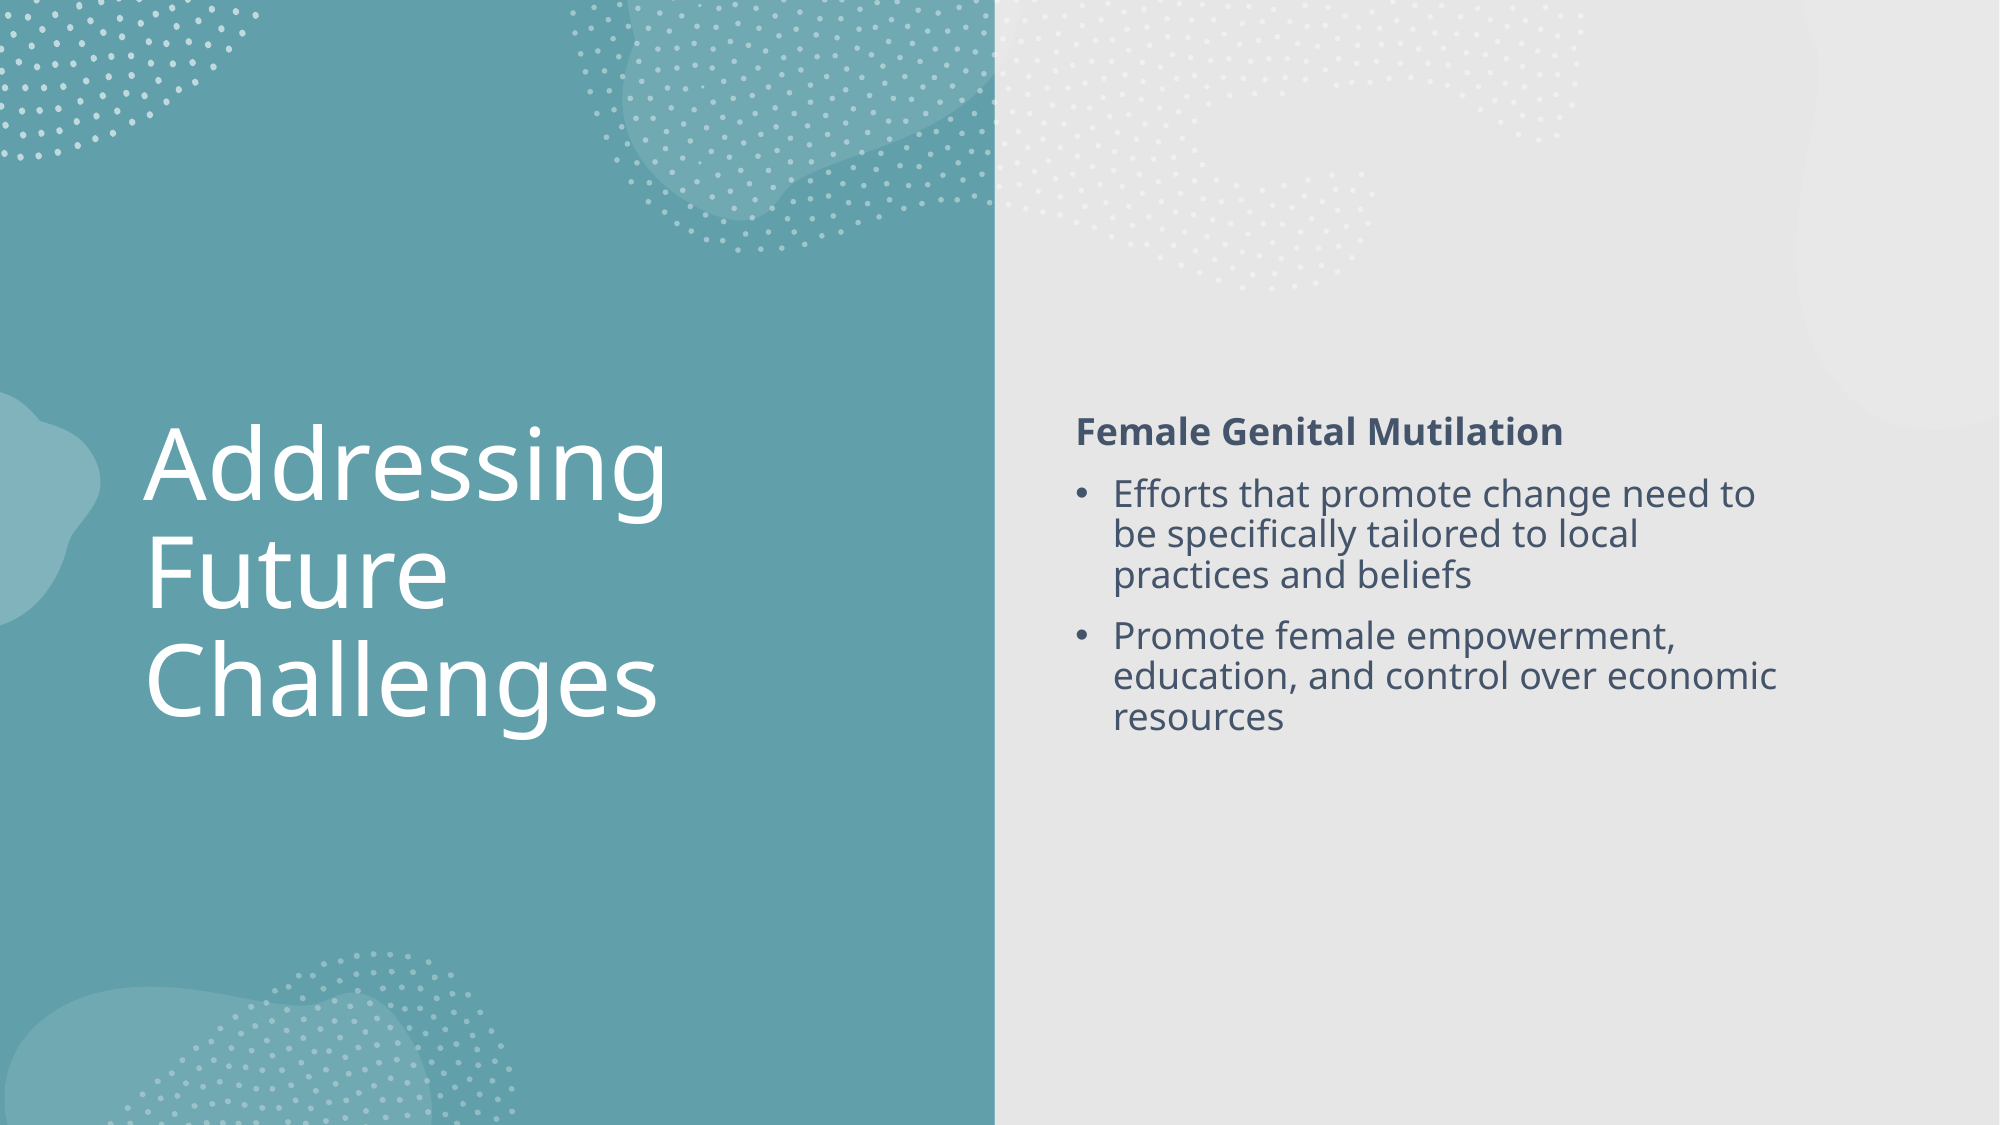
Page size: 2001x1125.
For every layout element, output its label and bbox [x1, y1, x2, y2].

text_box [0, 0, 2000, 1125]
